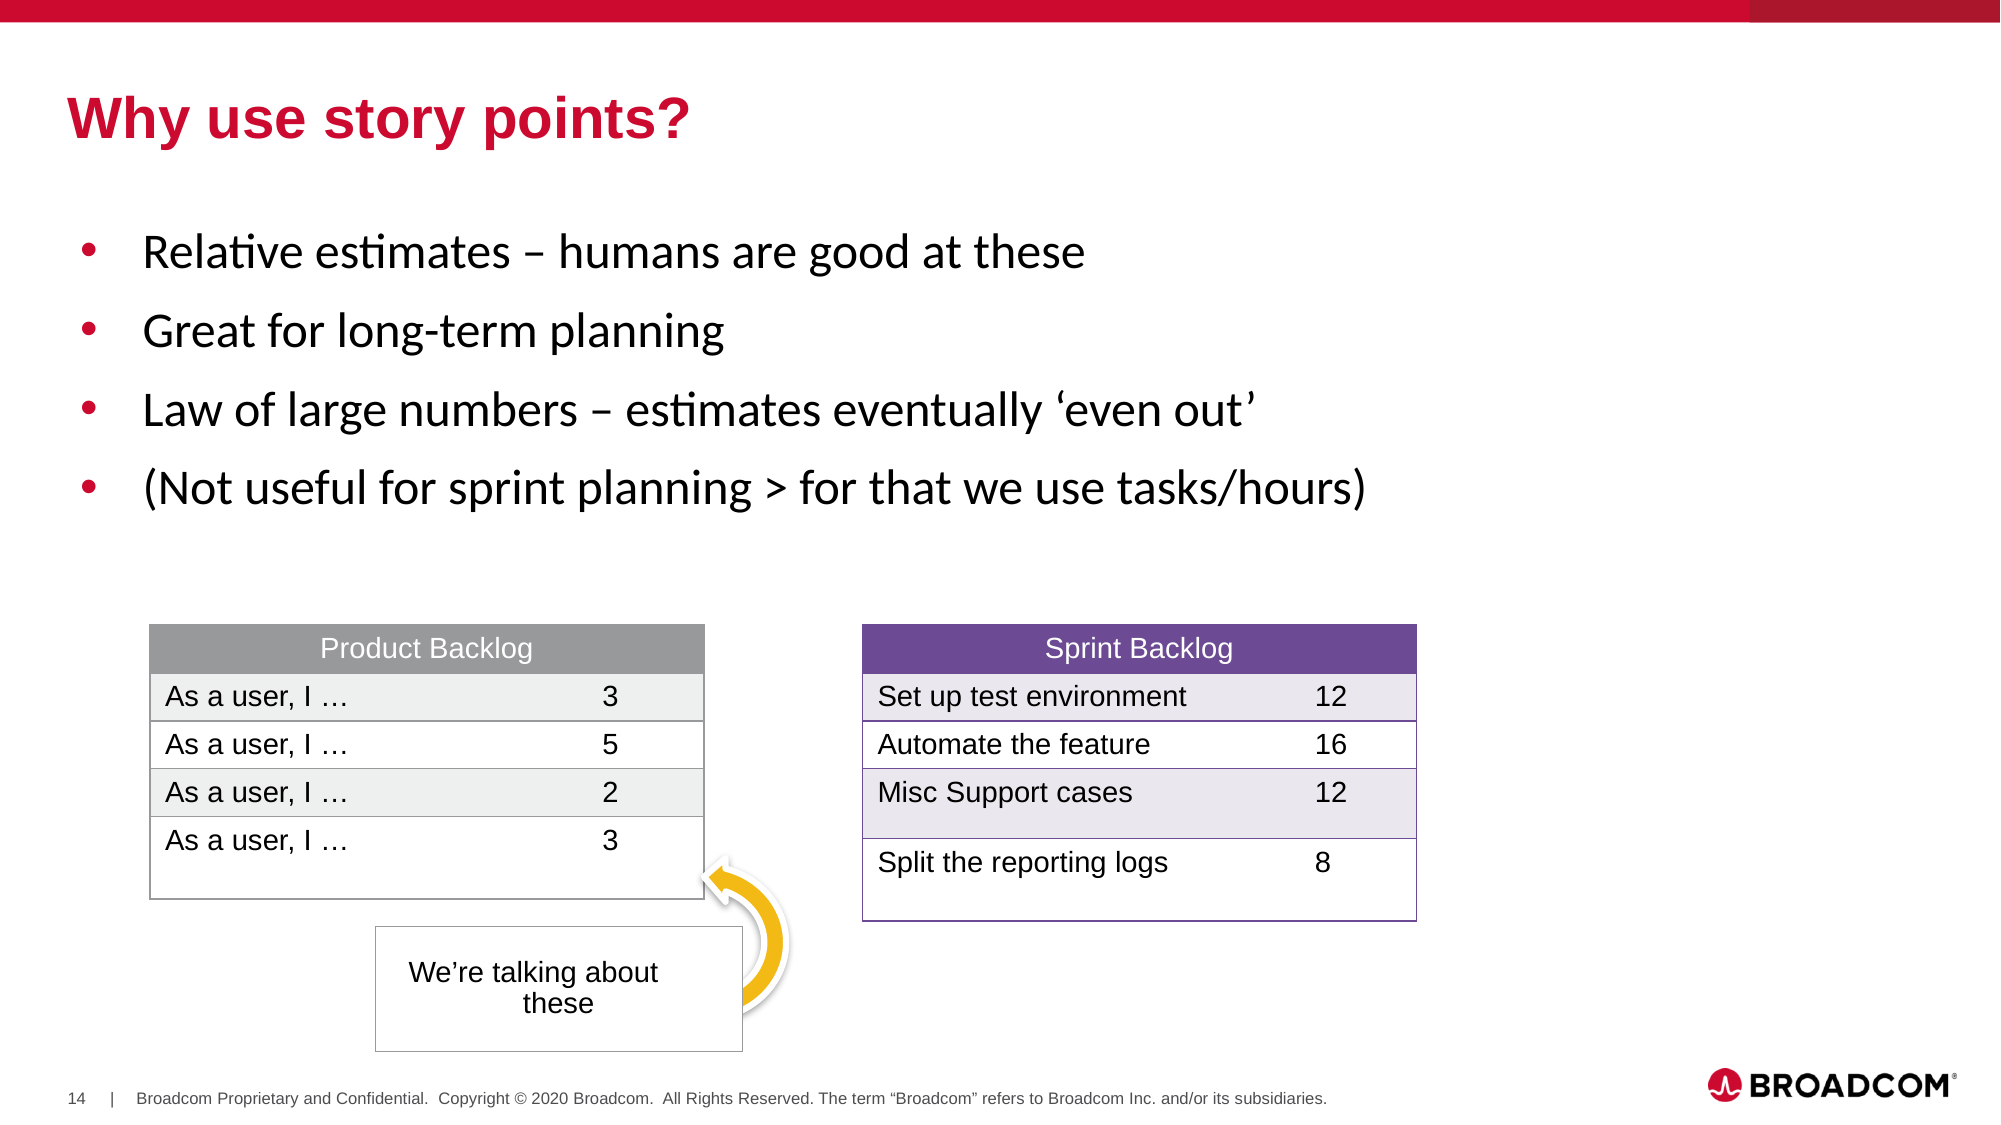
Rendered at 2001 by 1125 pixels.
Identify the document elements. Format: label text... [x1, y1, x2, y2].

table_cell As a user, I … [151, 722, 587, 768]
table_cell Split the reporting logs [863, 839, 1300, 920]
table_cell 16 [1300, 722, 1416, 768]
table_cell As a user, I … [151, 674, 587, 720]
table_cell 8 [1300, 839, 1416, 920]
table_cell 2 [587, 769, 703, 816]
table_cell As a user, I … [151, 817, 587, 898]
list Relative estimates – humans are good at these Great for long-term planning Law of large numbers – estimates eventually ‘even out’ (Not useful for sprint planning > for that we use tasks/hours) [67, 224, 1933, 679]
table_cell 3 [587, 817, 703, 898]
table_cell Misc Support cases [863, 769, 1300, 838]
table_cell 3 [587, 674, 703, 720]
table_cell 12 [1300, 769, 1416, 838]
table_cell Set up test environment [863, 674, 1300, 720]
table_header Sprint Backlog [863, 626, 1416, 672]
picture [1708, 1068, 1957, 1102]
table_header Product Backlog [151, 626, 703, 672]
table_cell 5 [587, 722, 703, 768]
text_box We’re talking about these [375, 926, 743, 1052]
table_cell 12 [1300, 674, 1416, 720]
title Why use story points? [67, 90, 1933, 151]
table_cell Automate the feature [863, 722, 1300, 768]
table_cell As a user, I … [151, 769, 587, 816]
text_box [700, 855, 790, 1014]
